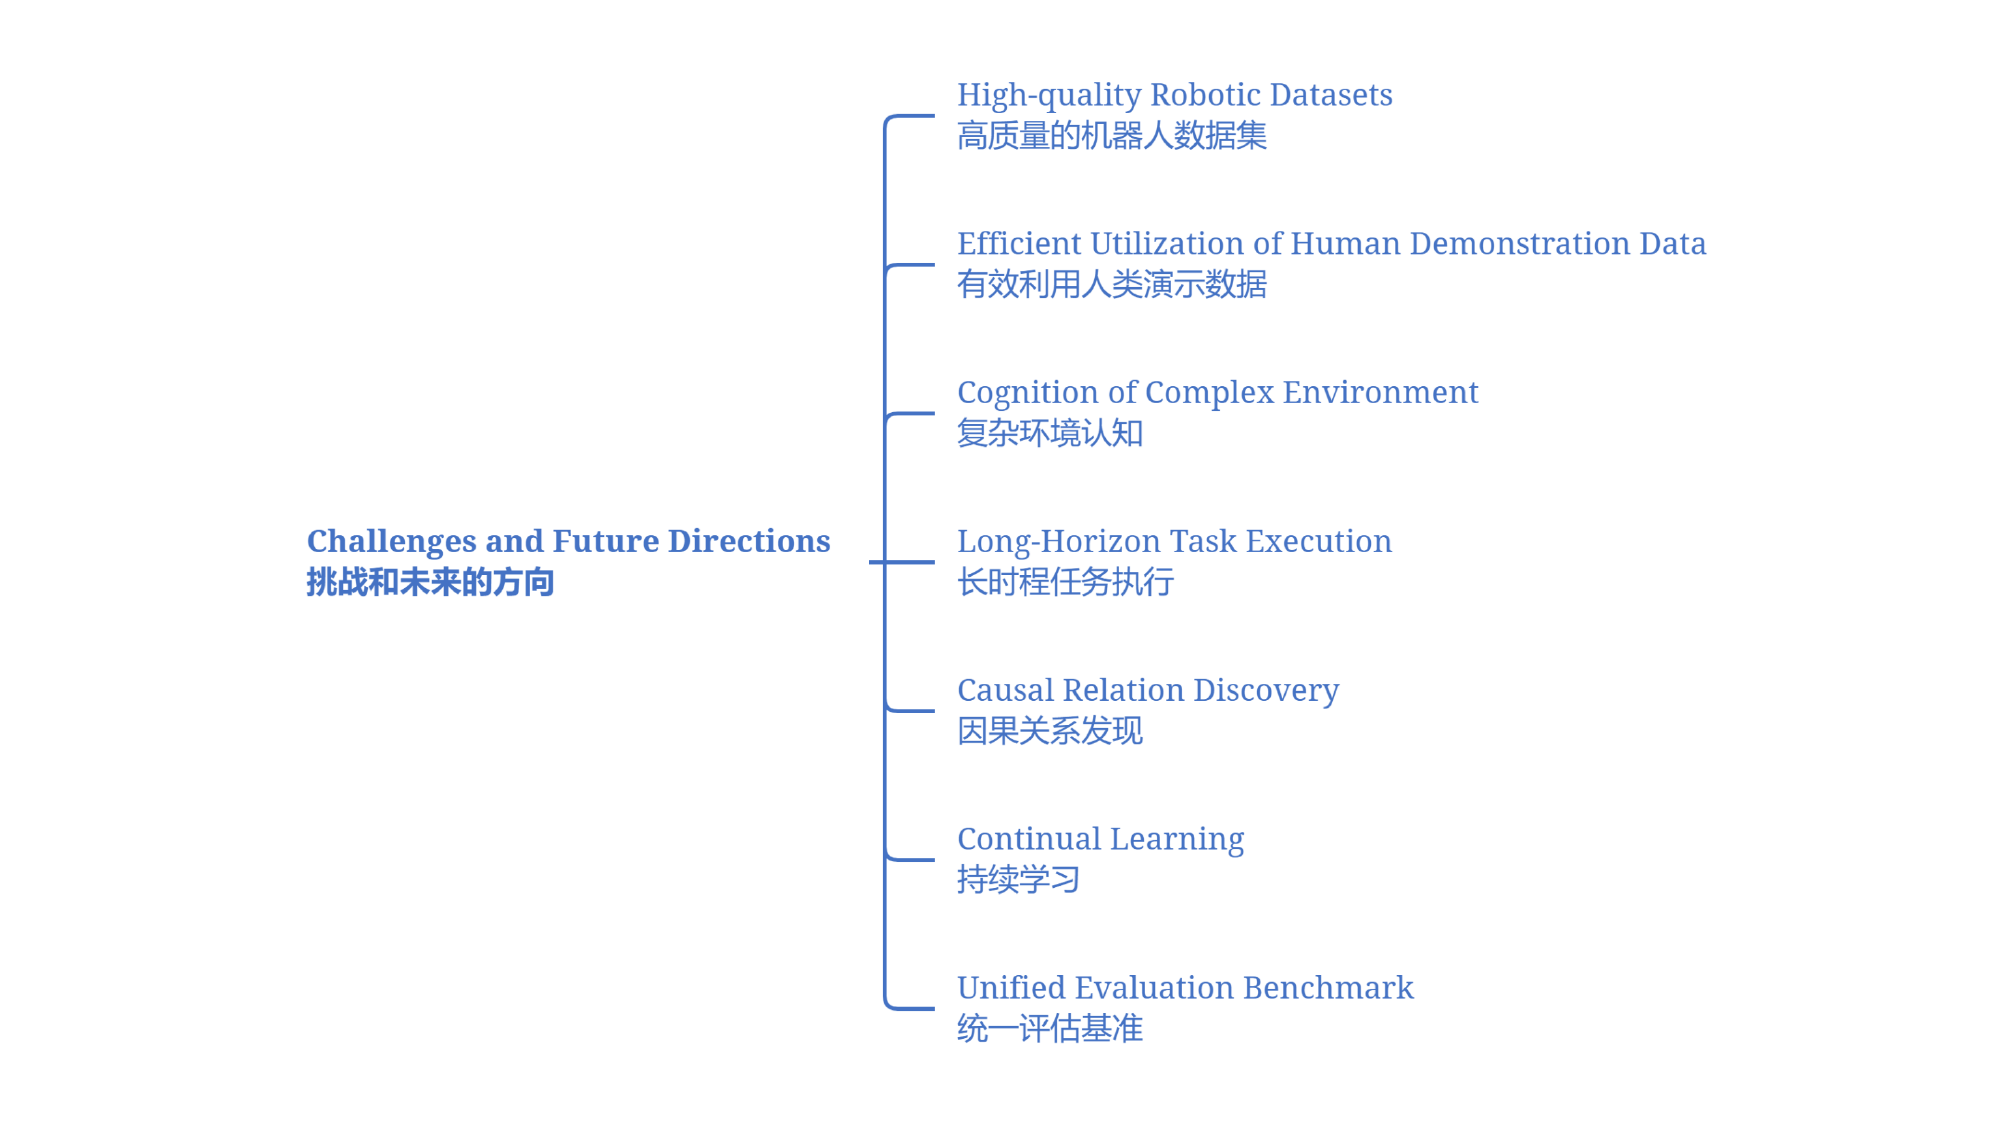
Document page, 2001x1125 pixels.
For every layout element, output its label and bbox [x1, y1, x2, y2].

picture [204, 0, 1796, 1125]
